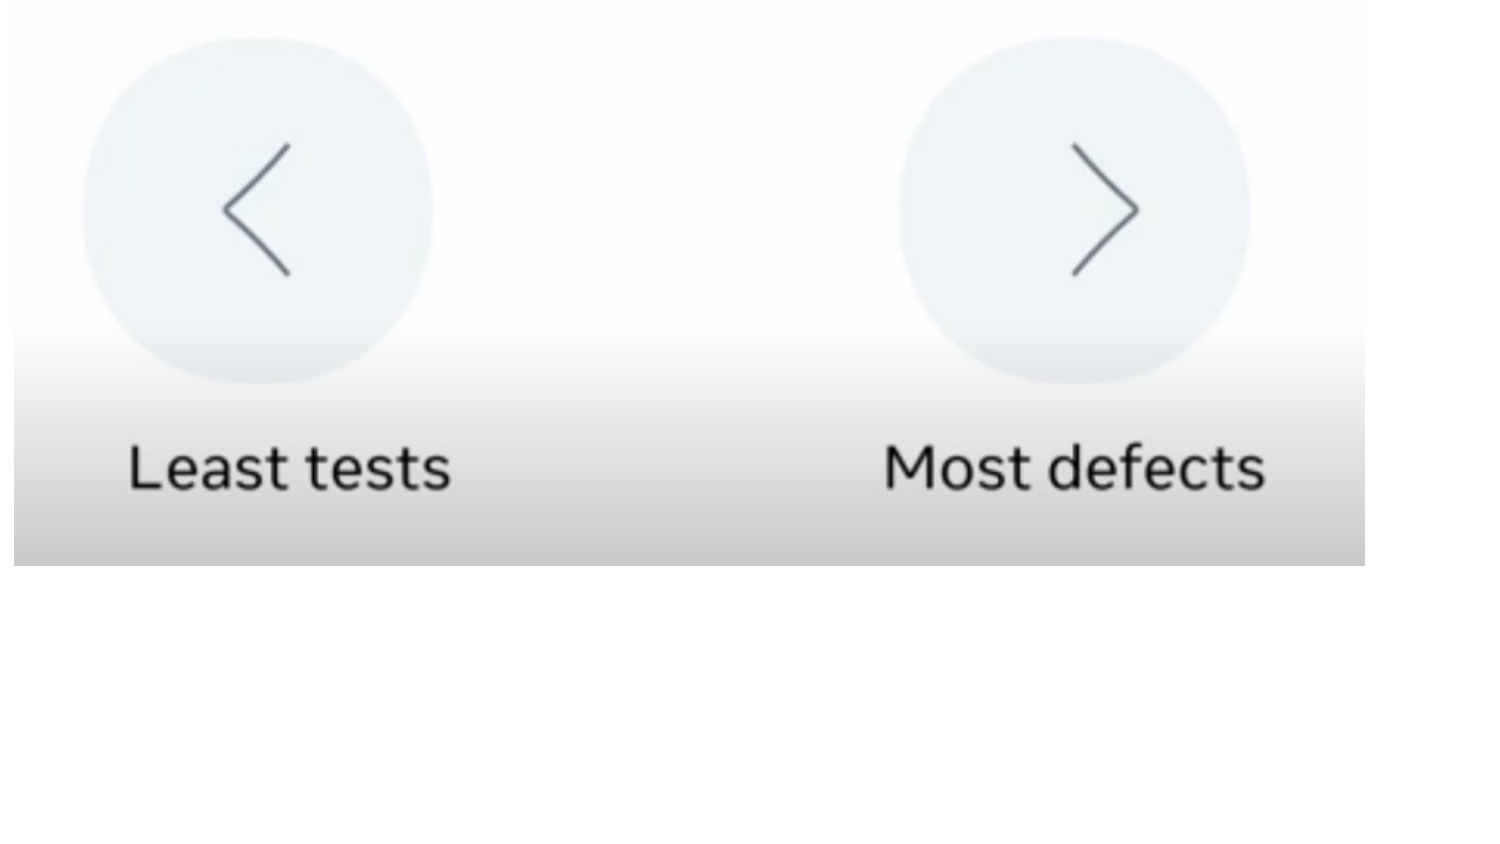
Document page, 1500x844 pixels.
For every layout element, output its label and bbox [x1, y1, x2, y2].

picture [13, 0, 1365, 566]
